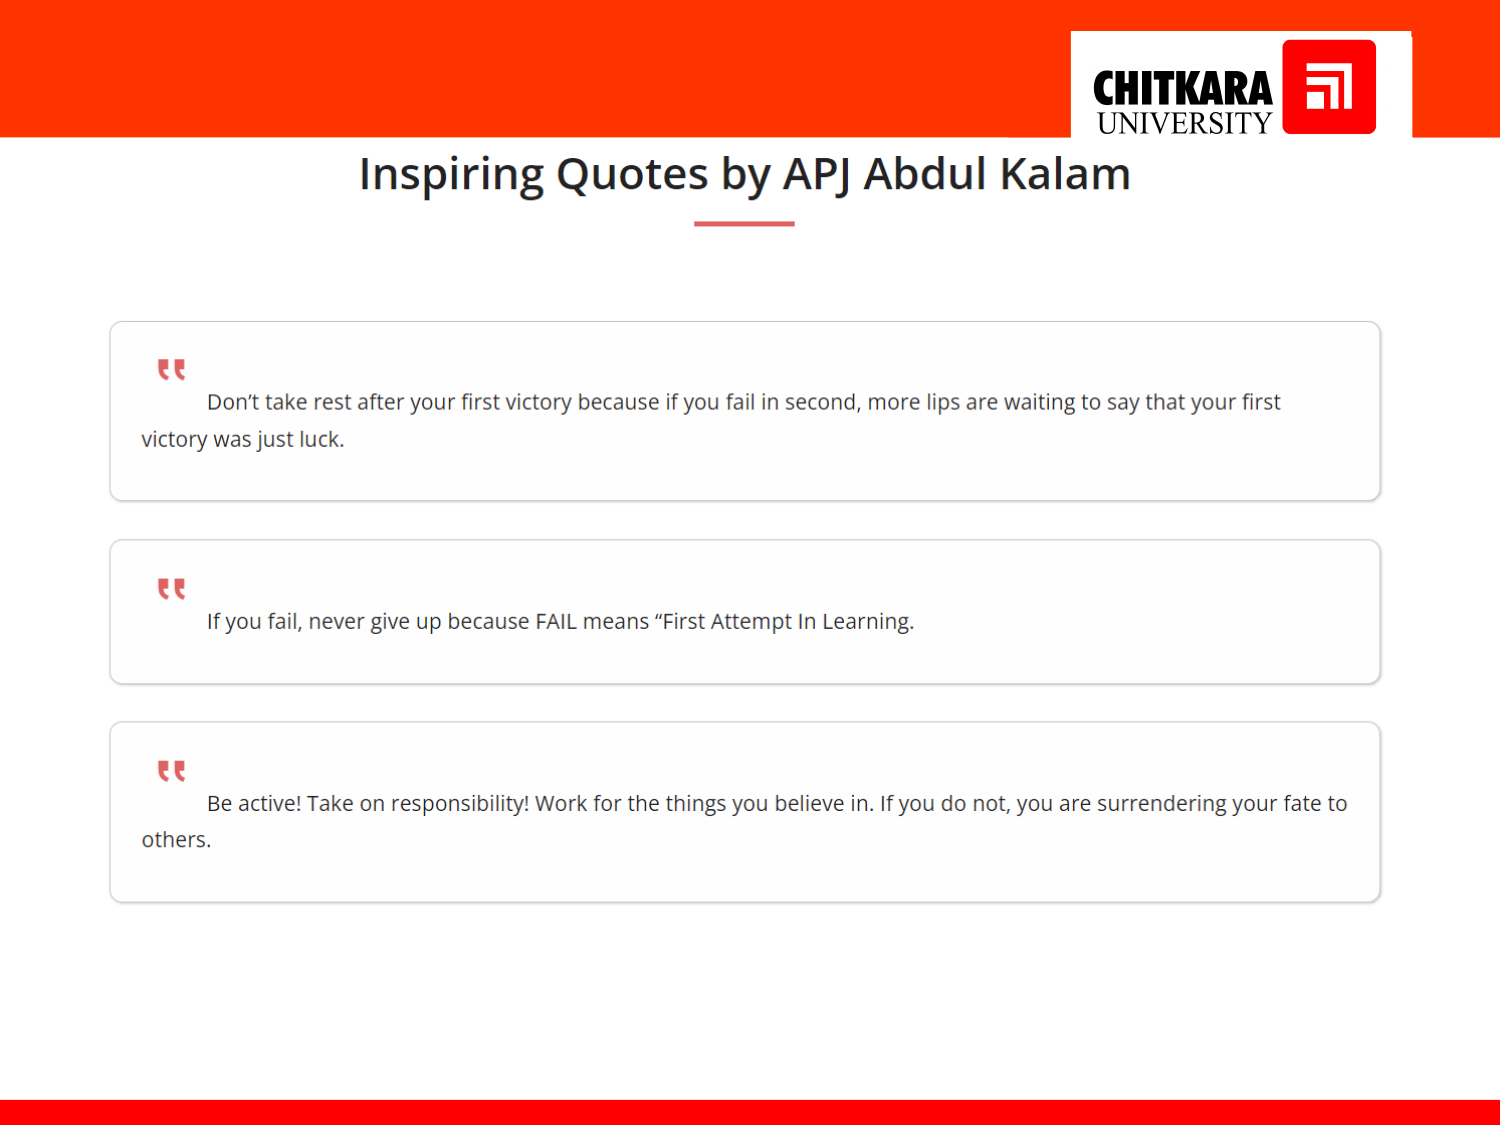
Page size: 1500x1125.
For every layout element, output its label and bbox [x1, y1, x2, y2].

picture [0, 151, 1500, 974]
picture [1074, 37, 1391, 138]
